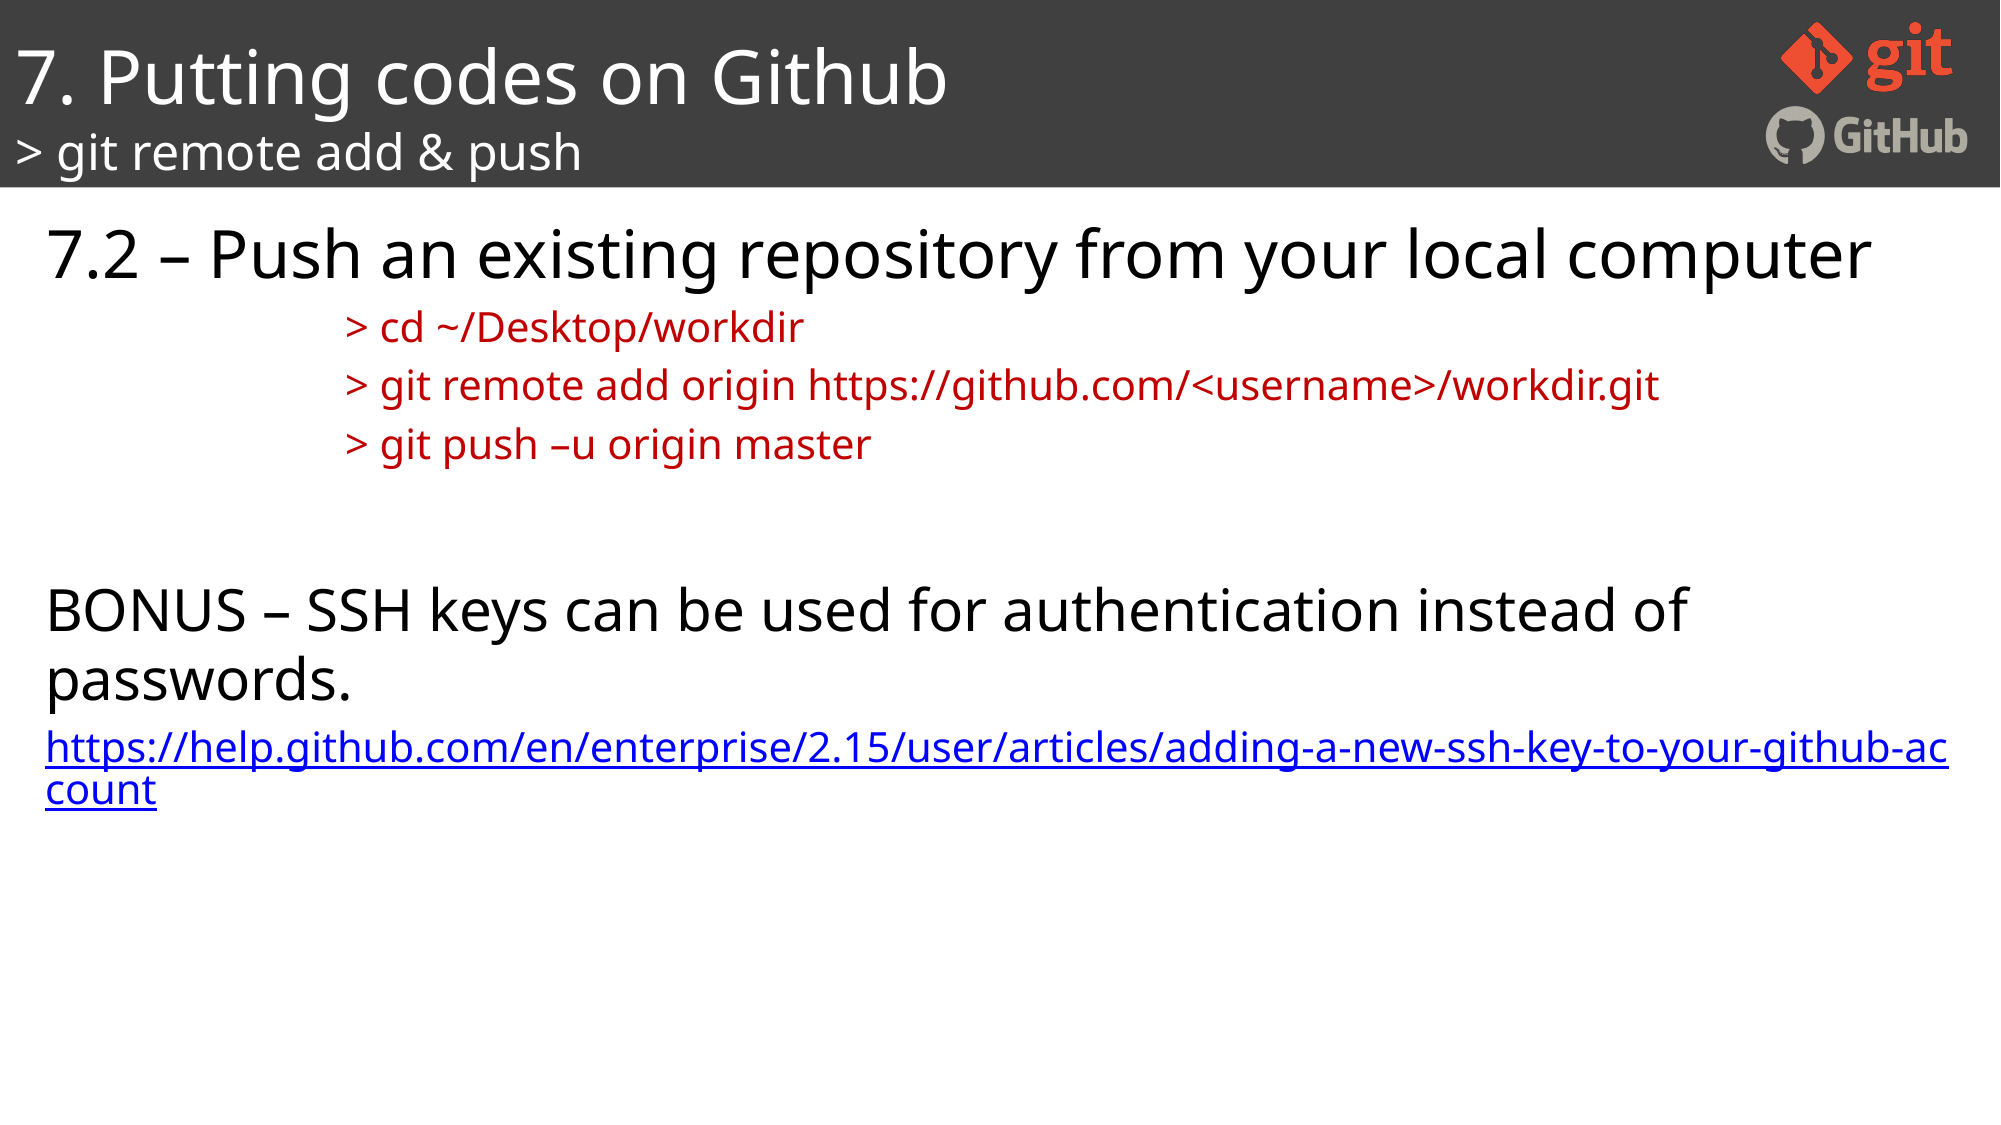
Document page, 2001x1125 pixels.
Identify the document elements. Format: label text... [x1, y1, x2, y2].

picture [1733, 21, 2000, 185]
title 7. Putting codes on Github > git remote add & push [0, 0, 2000, 188]
list 7.2 – Push an existing repository from your local computer > cd ~/Desktop/workdir > git remote add origin https://github.com/<username>/workdir.git > git push –u origin master BONUS – SSH keys can be used for authentication instead of passwords. https://help.github.com/en/enterprise/2.15/user/articles/adding-a-new-ssh-key-to-your-github-account [30, 204, 1969, 1005]
